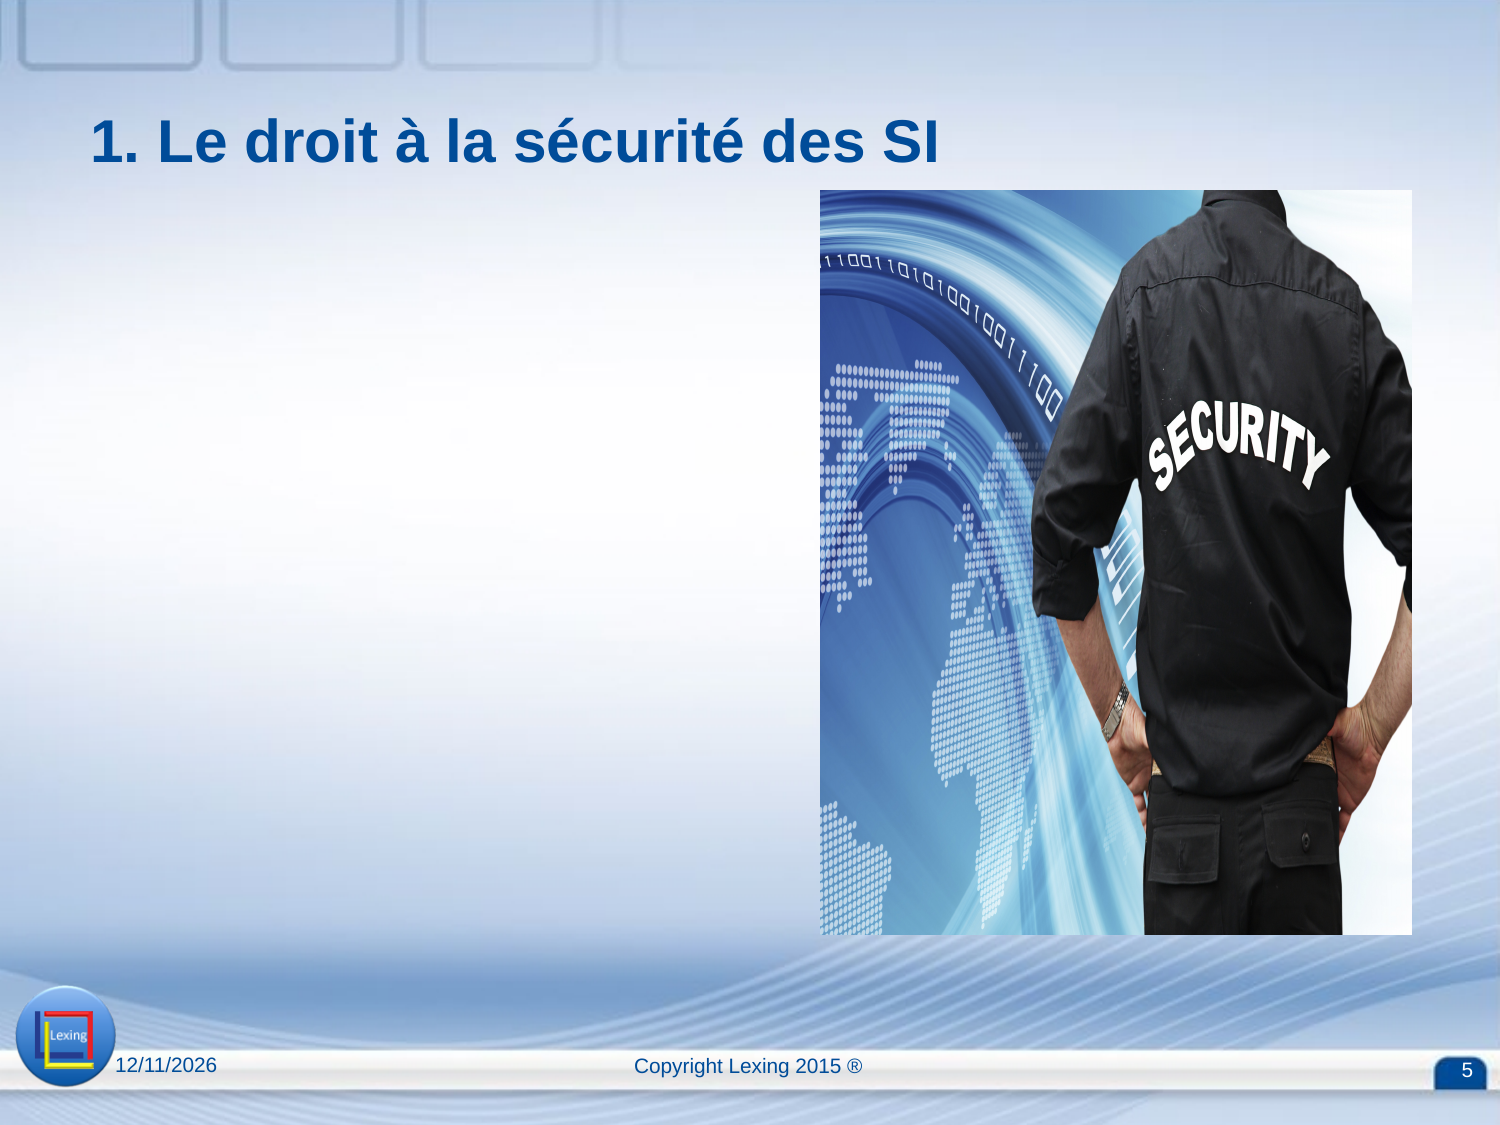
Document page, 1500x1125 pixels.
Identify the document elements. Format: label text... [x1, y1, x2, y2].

picture [0, 0, 1500, 1125]
footer Copyright Lexing 2015 ® [513, 1034, 989, 1095]
title 1. Le droit à la sécurité des SI [74, 44, 1426, 233]
slide_number 5 [1387, 1034, 1489, 1103]
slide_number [100, 1034, 254, 1094]
